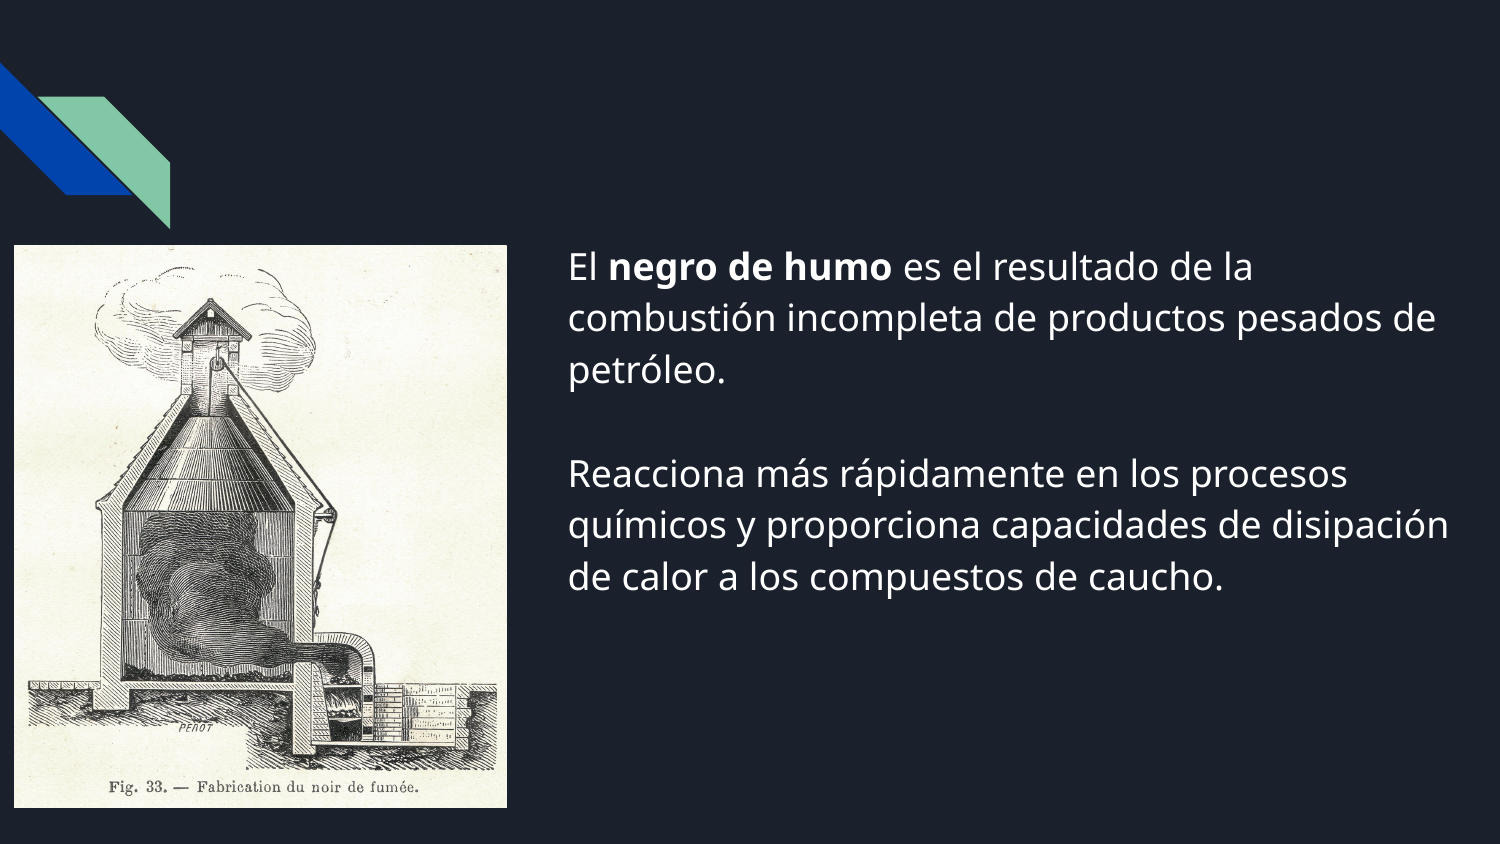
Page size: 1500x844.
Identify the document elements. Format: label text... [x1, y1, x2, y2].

picture [13, 245, 508, 808]
list El negro de humo es el resultado de la combustión incompleta de productos pesados de petróleo. Reacciona más rápidamente en los procesos químicos y proporciona capacidades de disipación de calor a los compuestos de caucho. [552, 149, 1472, 774]
